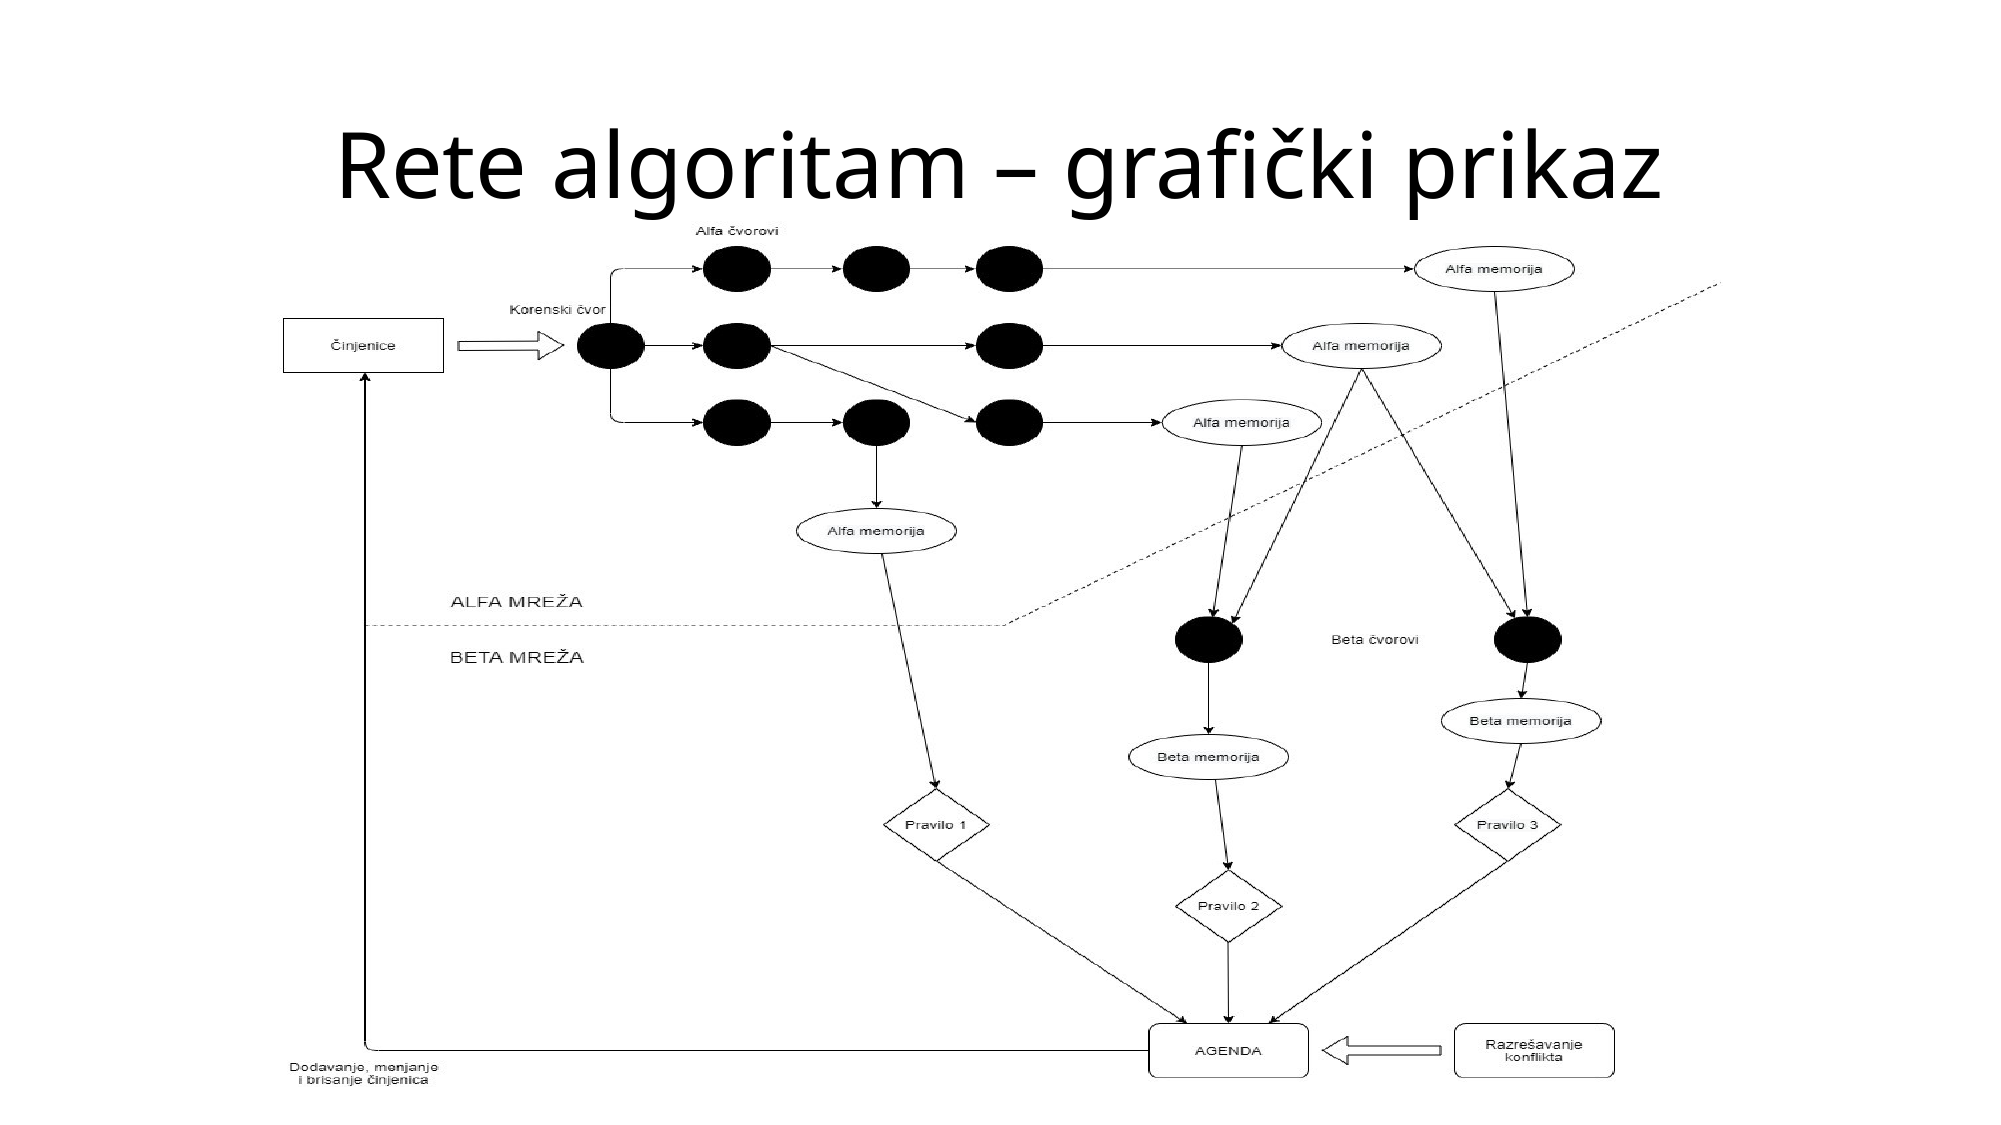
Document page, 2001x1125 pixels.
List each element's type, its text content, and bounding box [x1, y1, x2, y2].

title Rete algoritam – grafički prikaz [137, 59, 1863, 278]
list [277, 221, 1723, 1087]
